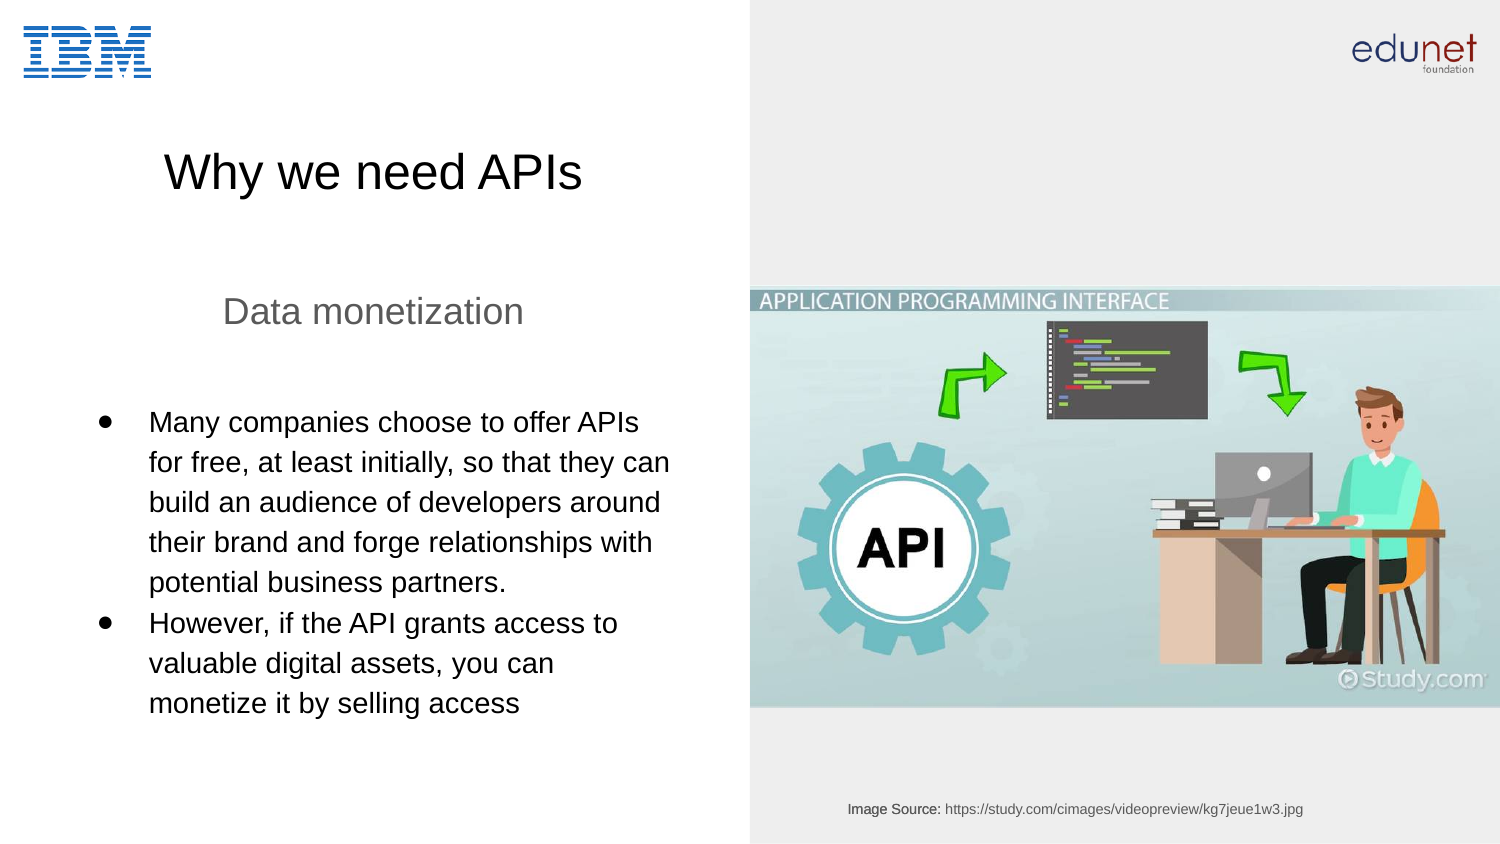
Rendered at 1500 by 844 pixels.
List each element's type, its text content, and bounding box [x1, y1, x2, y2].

title Why we need APIs [41, 117, 706, 223]
list Many companies choose to offer APIs for free, at least initially, so that they can build an audience of developers around their brand and forge relationships with potential business partners. However, if the API grants access to valuable digital assets, you can monetize it by selling access [58, 397, 689, 685]
picture [23, 26, 151, 78]
subtitle Data monetization [41, 257, 706, 363]
text_box Image Source: https://study.com/cimages/videopreview/kg7jeue1w3.jpg [832, 782, 1390, 812]
picture [749, 285, 1500, 709]
picture [1350, 26, 1480, 78]
